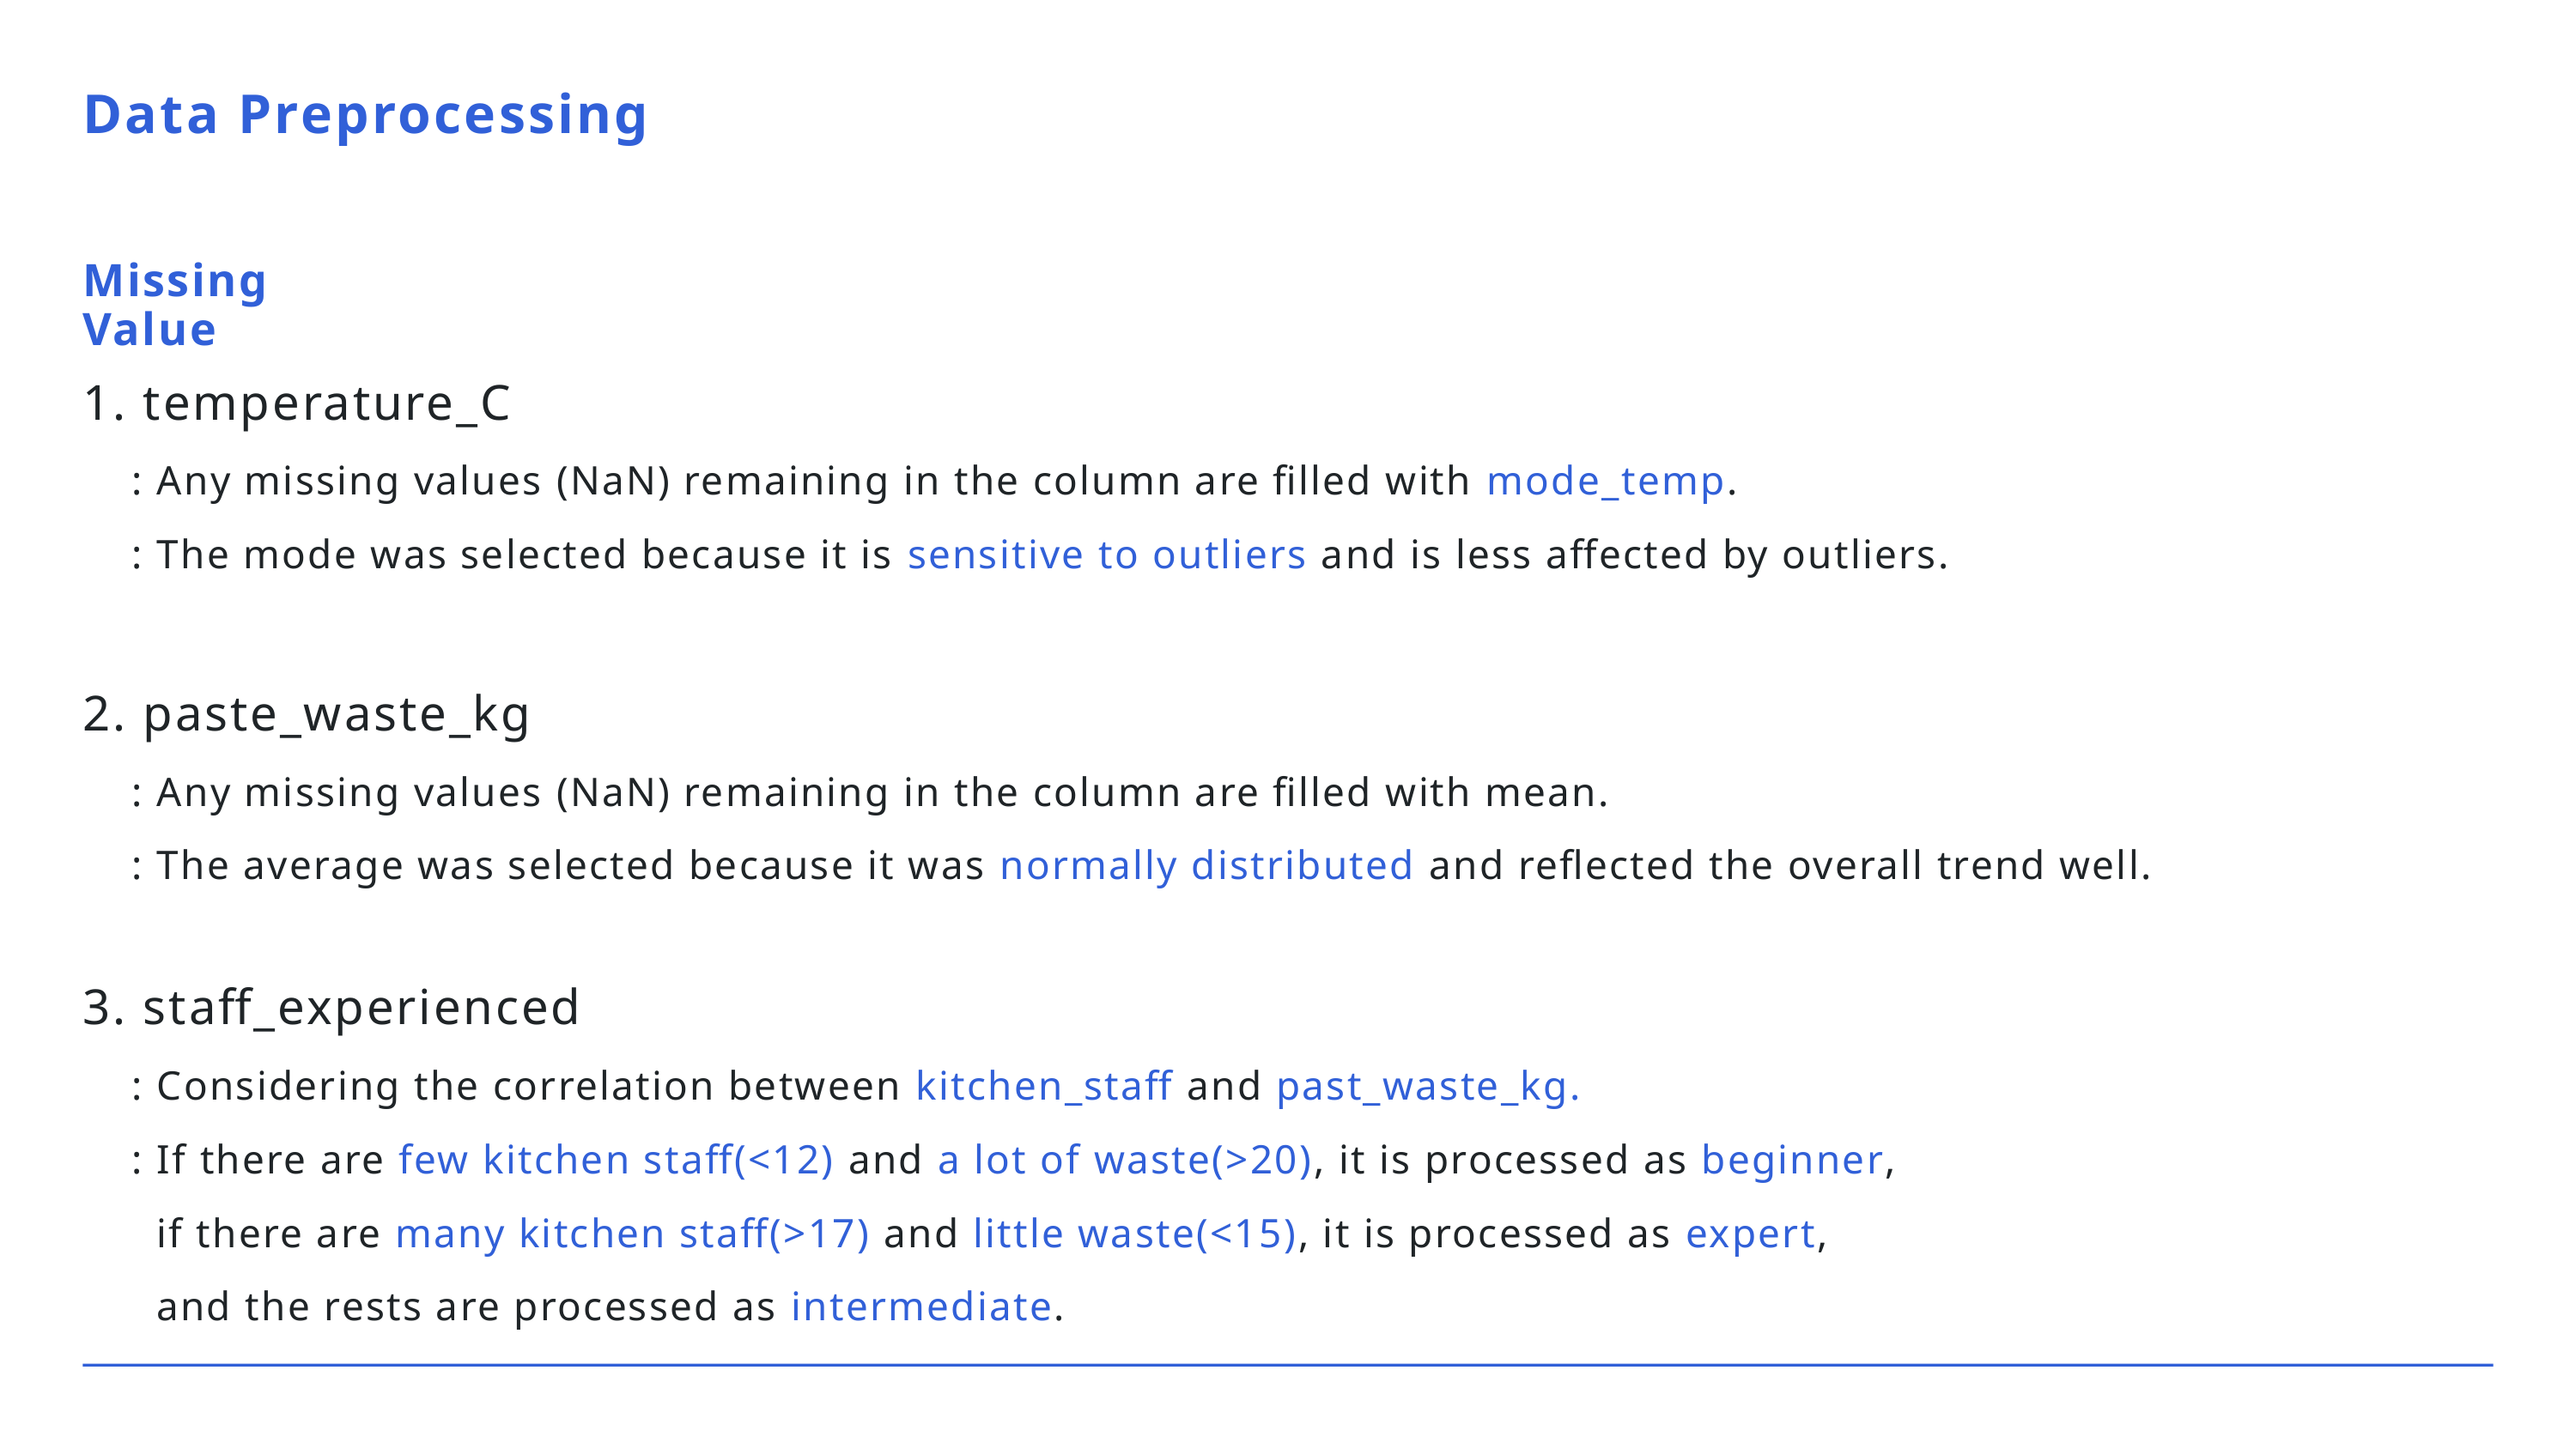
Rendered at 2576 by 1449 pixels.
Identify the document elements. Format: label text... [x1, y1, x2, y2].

text_box 1. temperature_C : Any missing values ​​(NaN) remaining in the column are filled with mode_temp. : The mode was selected because it is sensitive to outliers and is less affected by outliers. 2. paste_waste_kg : Any missing values ​​(NaN) remaining in the column are filled with mean. : The average was selected because it was normally distributed and reflected the overall trend well. 3. staff_experienced : Considering the correlation between kitchen_staff and past_waste_kg. : If there are few kitchen staff(<12) and a lot of waste(>20), it is processed as beginner, if there are many kitchen staff(>17) and little waste(<15), it is processed as expert, and the rests are processed as intermediate. [82, 339, 2156, 1398]
text_box Data Preprocessing [82, 85, 668, 145]
text_box Missing Value [82, 256, 414, 355]
